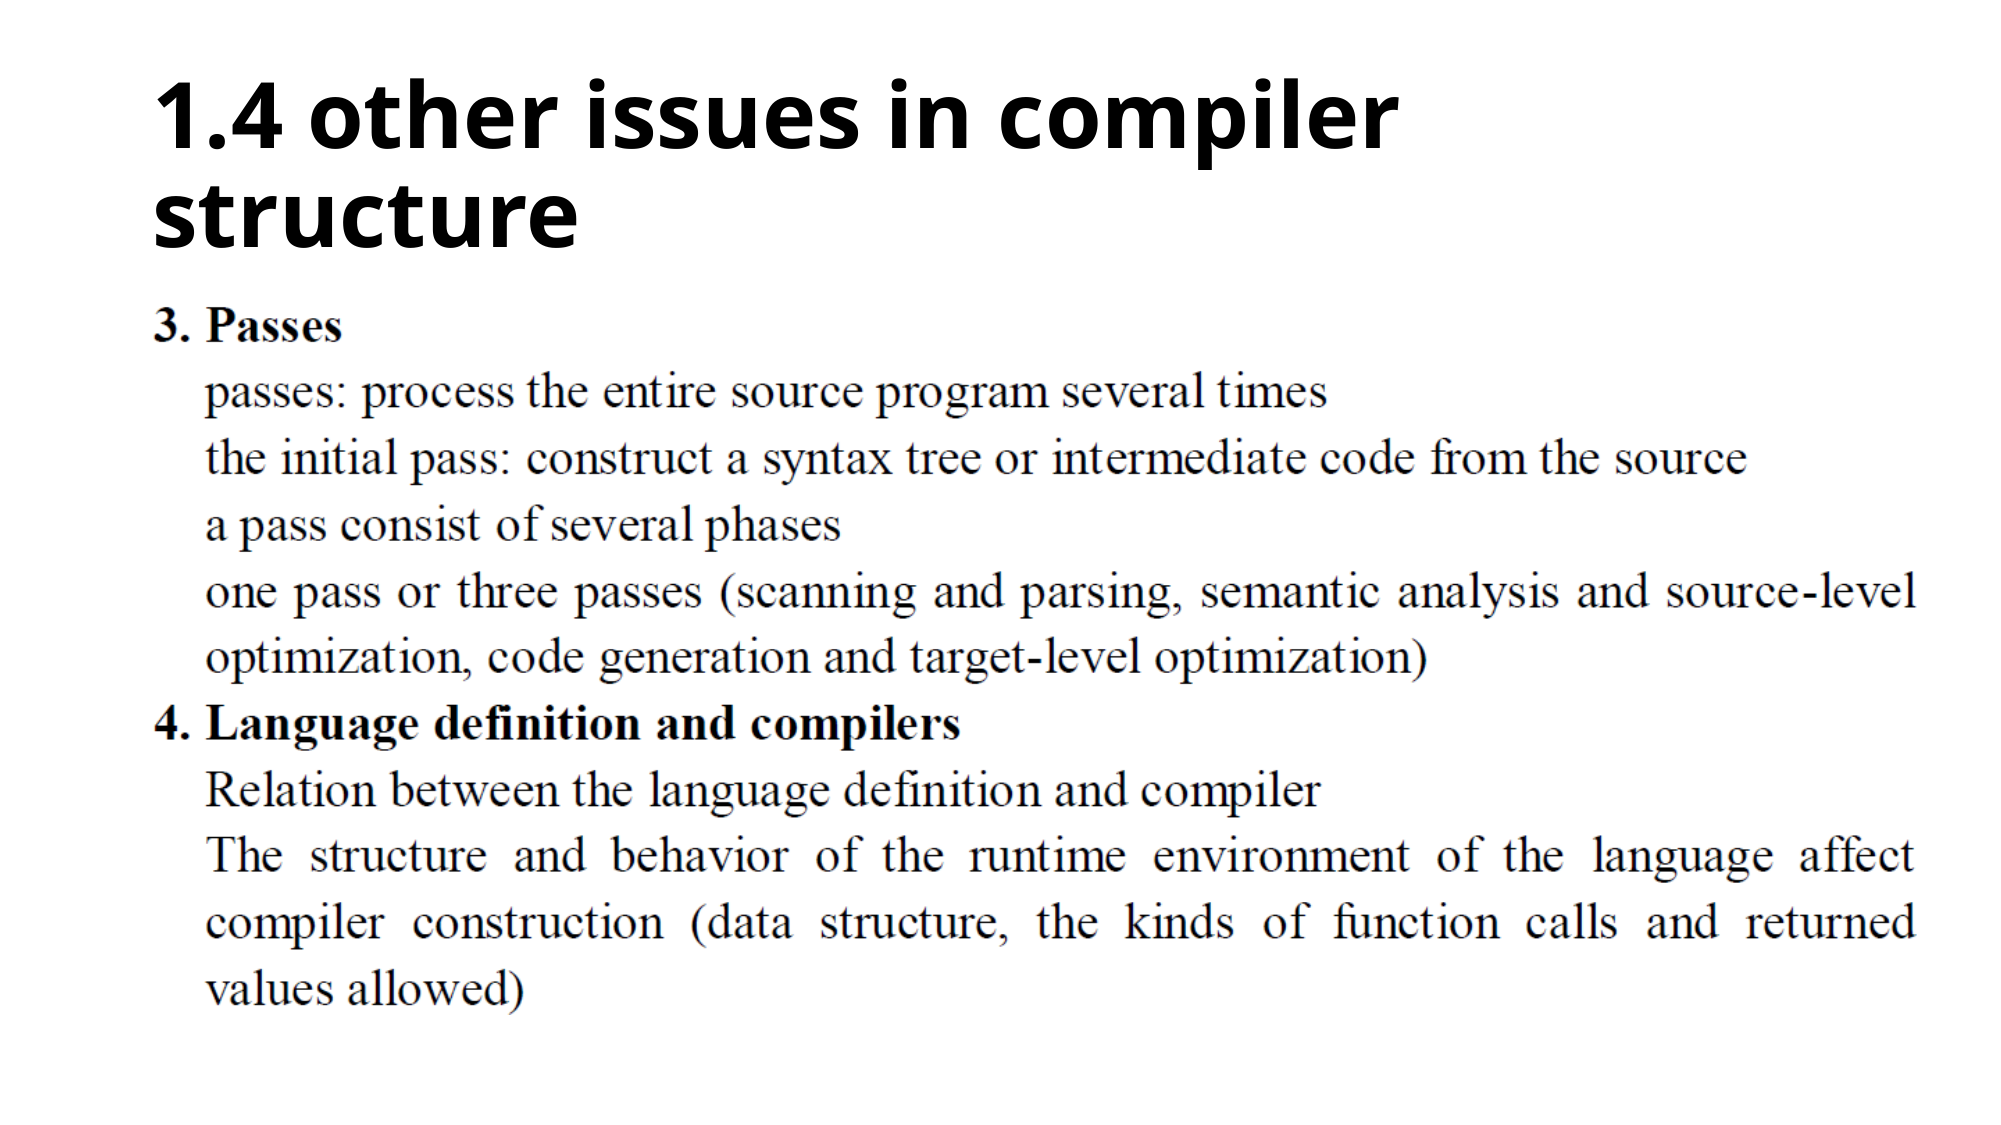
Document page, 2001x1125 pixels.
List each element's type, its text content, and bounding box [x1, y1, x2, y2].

title 1.4 other issues in compiler structure [137, 59, 1863, 278]
picture [137, 299, 1921, 1015]
